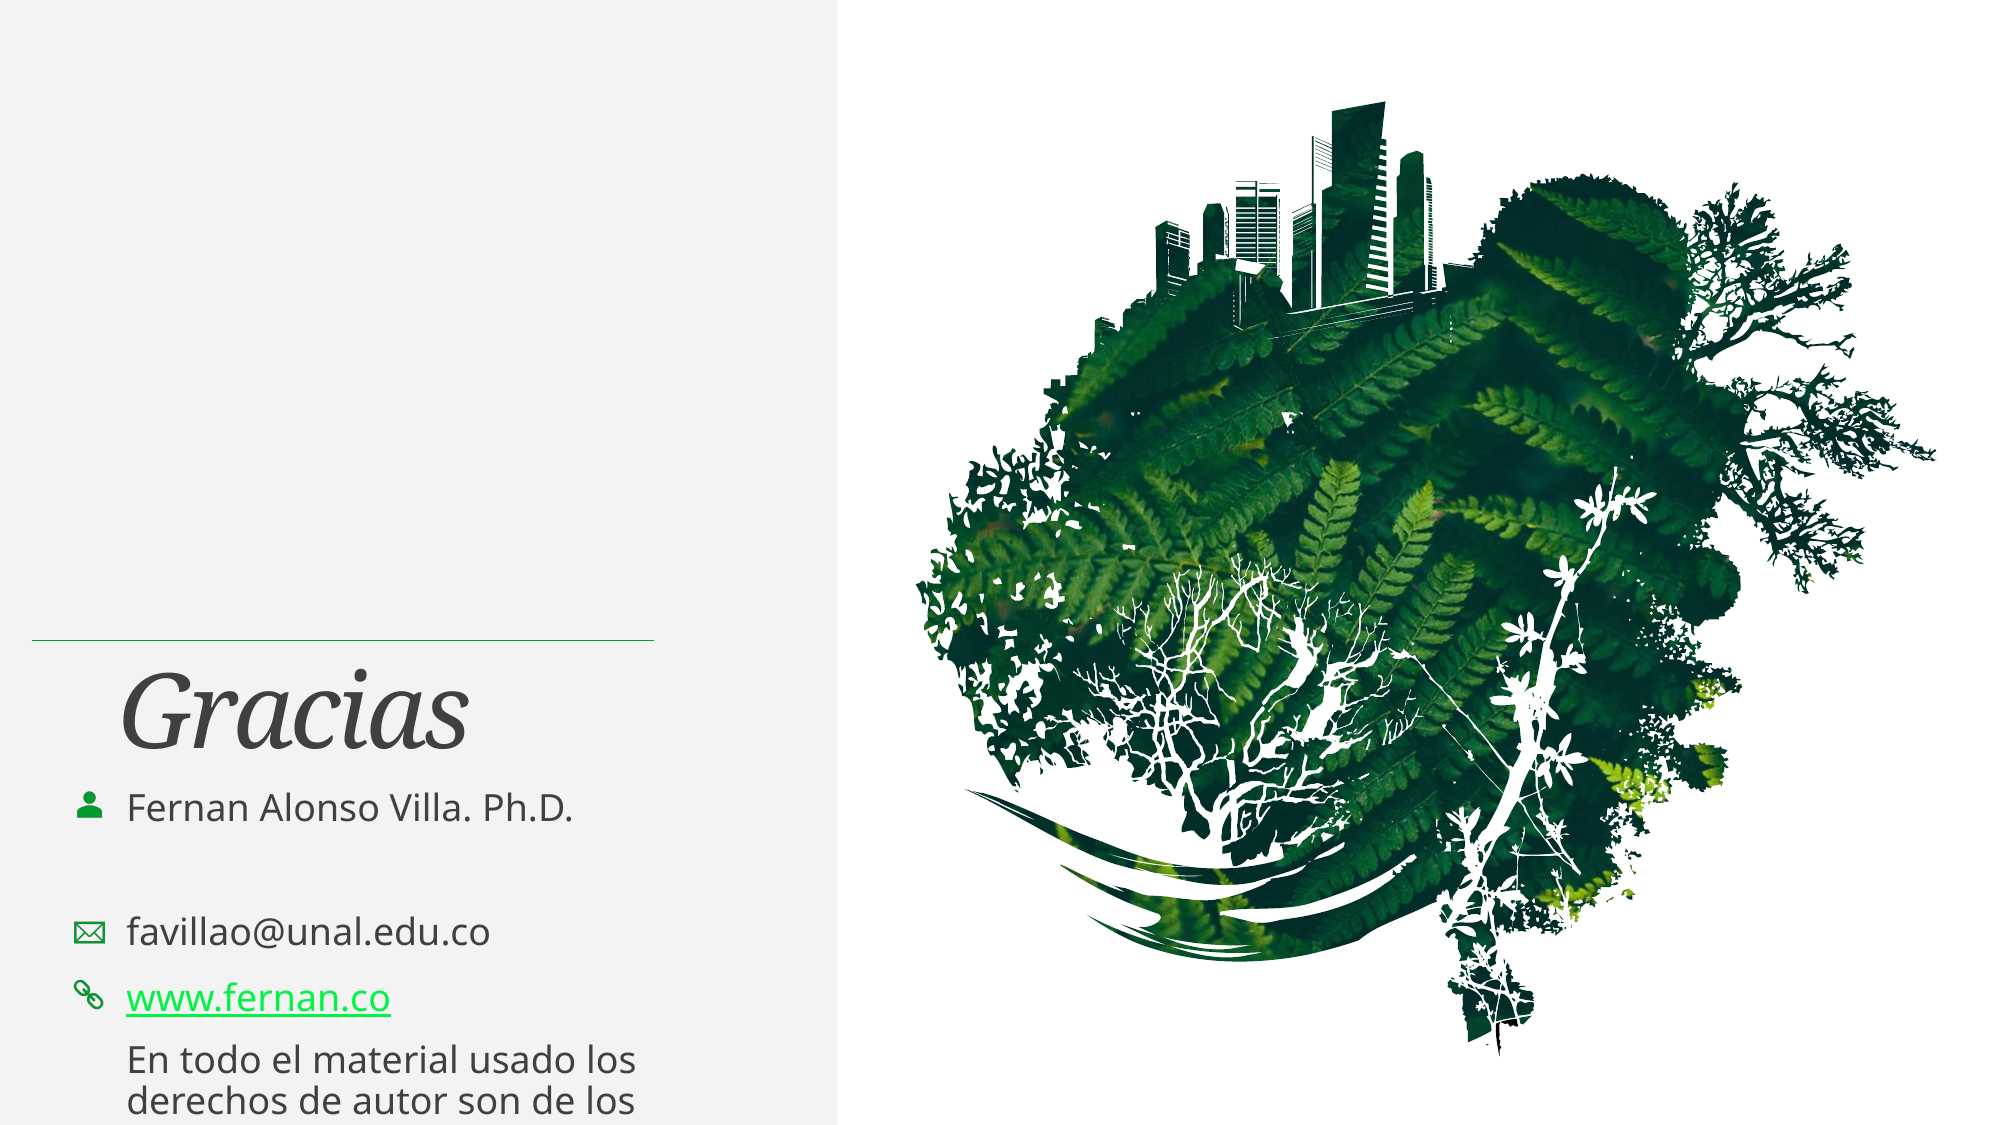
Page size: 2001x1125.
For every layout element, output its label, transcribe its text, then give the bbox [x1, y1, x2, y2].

picture [68, 974, 109, 1015]
picture [71, 914, 108, 951]
picture [915, 101, 1937, 1046]
list Fernan Alonso Villa. Ph.D. [126, 788, 652, 836]
list favillao@unal.edu.co [126, 912, 652, 960]
title Gracias [0, 0, 838, 1125]
list www.fernan.co En todo el material usado los derechos de autor son de los correspondientes autores. [126, 974, 787, 1125]
picture [71, 786, 108, 823]
